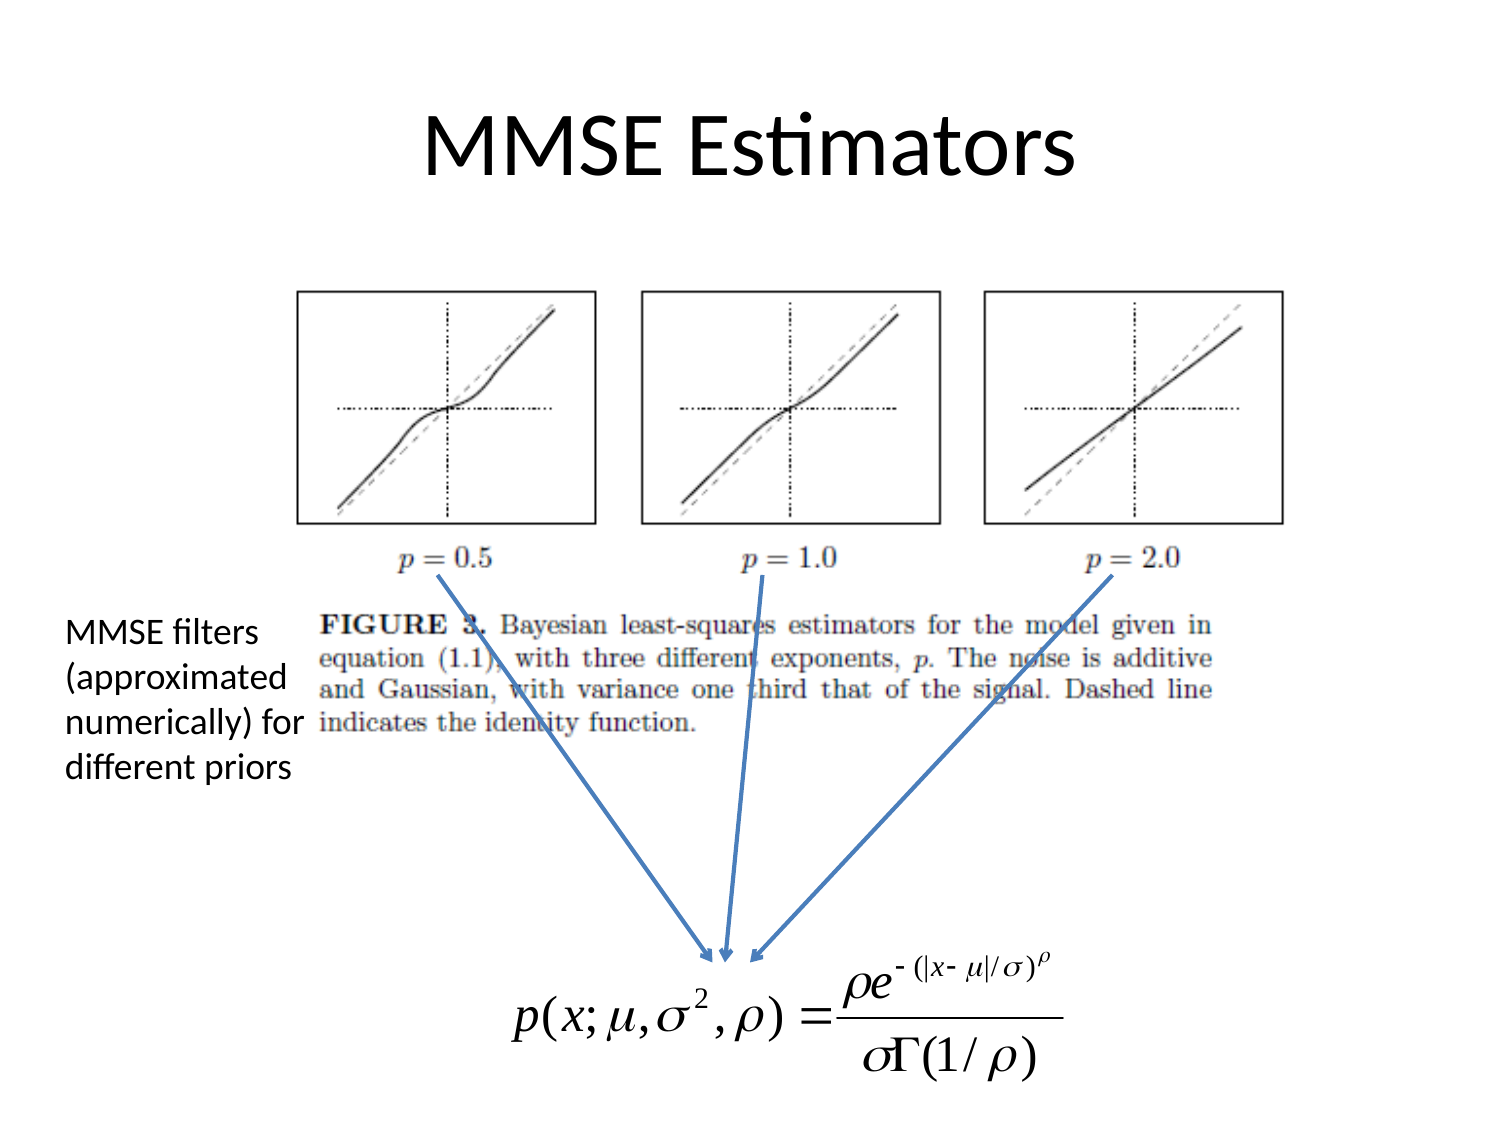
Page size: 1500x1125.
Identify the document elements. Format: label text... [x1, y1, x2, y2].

text_box MMSE filters (approximated numerically) for different priors [49, 599, 413, 795]
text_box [749, 574, 1113, 963]
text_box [724, 574, 748, 963]
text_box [437, 574, 713, 963]
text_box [499, 937, 1076, 1092]
picture [262, 262, 1326, 759]
title MMSE Estimators [75, 45, 1425, 233]
